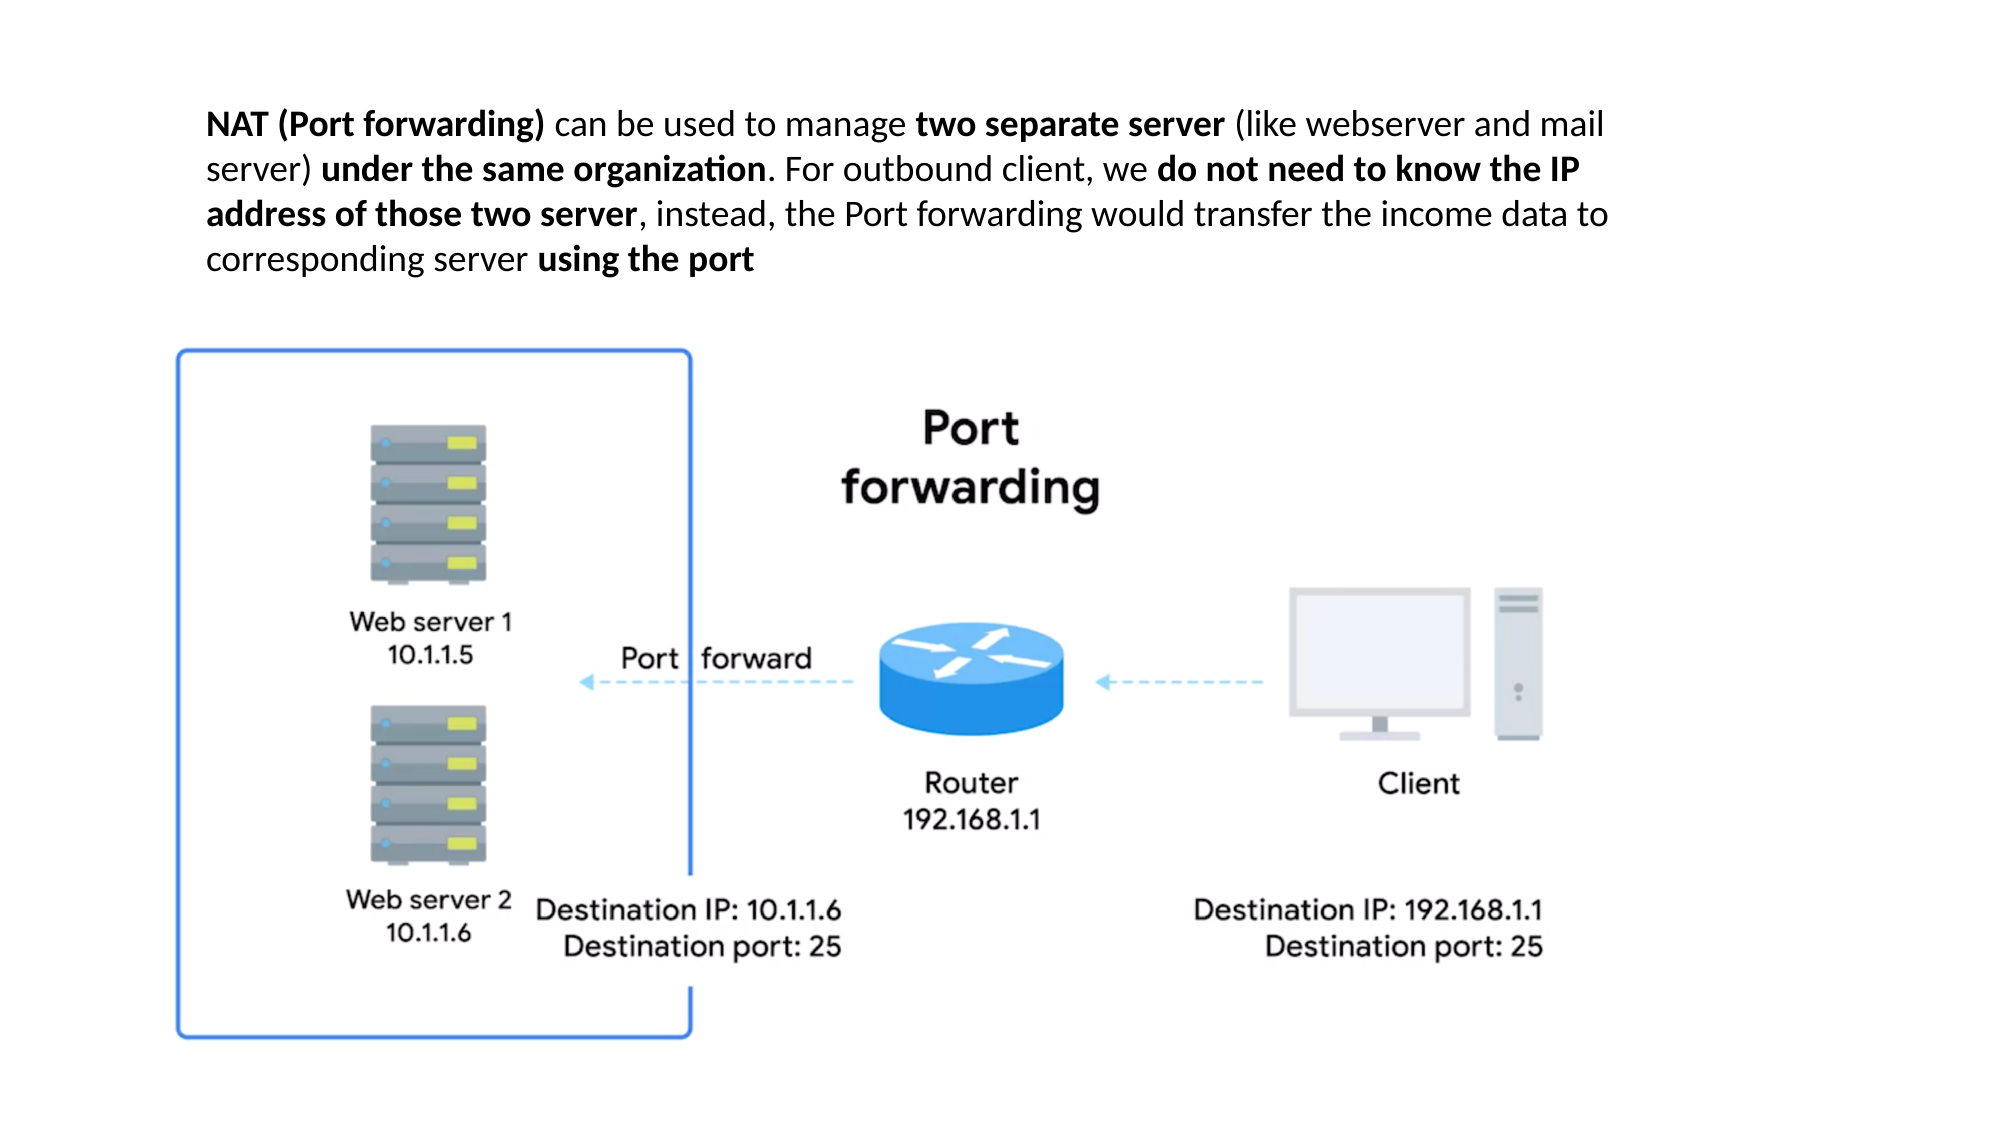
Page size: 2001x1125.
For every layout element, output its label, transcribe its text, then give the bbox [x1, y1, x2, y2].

picture [134, 319, 1601, 1050]
text_box NAT (Port forwarding) can be used to manage two separate server (like webserver and mail server) under the same organization. For outbound client, we do not need to know the IP address of those two server, instead, the Port forwarding would transfer the income data to corresponding server using the port [191, 91, 1712, 287]
